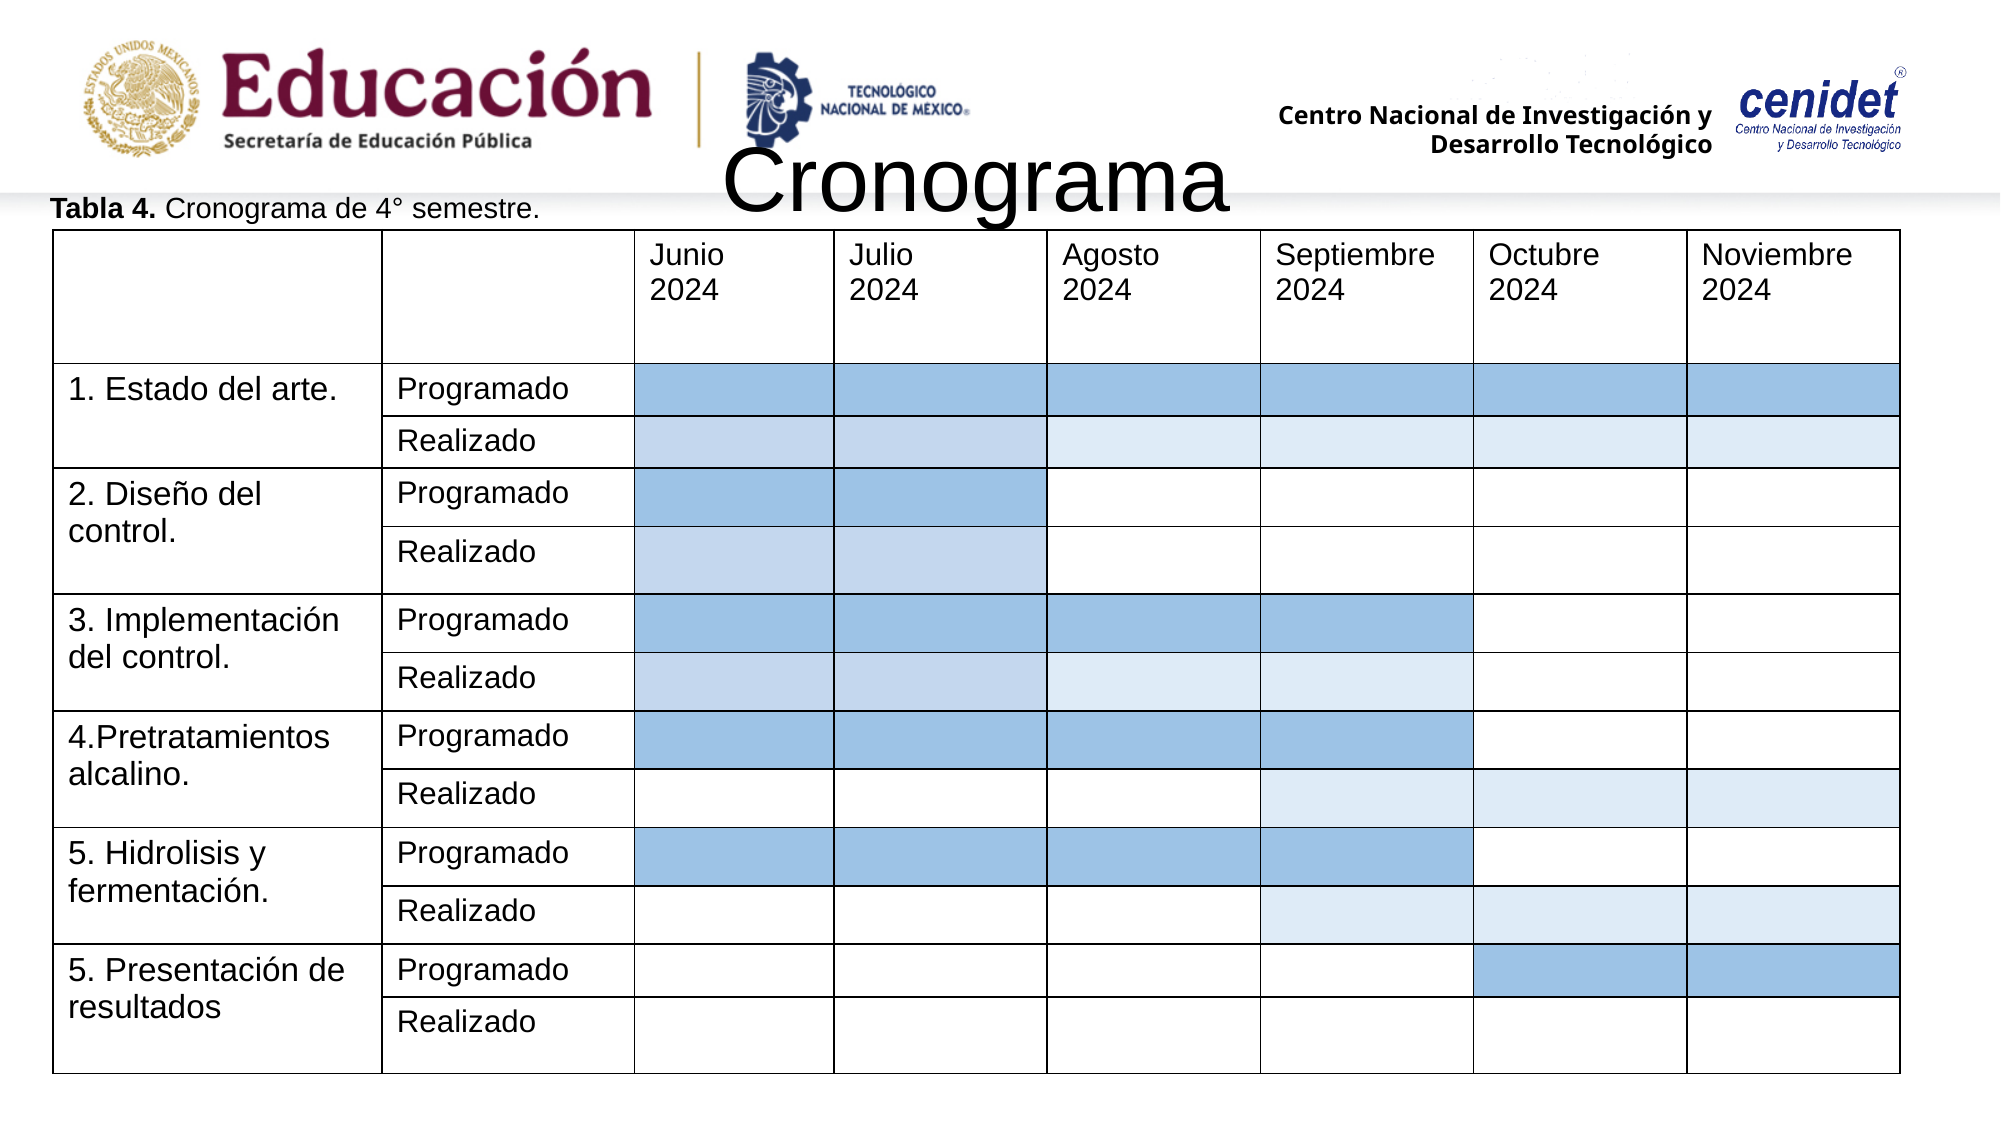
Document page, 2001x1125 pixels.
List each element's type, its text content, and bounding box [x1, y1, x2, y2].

table_cell [635, 364, 833, 415]
table_header Junio 2024 [635, 231, 833, 363]
table_cell [635, 945, 833, 996]
table_cell Programado [383, 595, 634, 652]
table_cell Realizado [383, 887, 634, 943]
table_cell [835, 887, 1046, 943]
table_cell [1474, 887, 1686, 943]
table_cell [1474, 945, 1686, 996]
table_cell [1474, 770, 1686, 827]
table_cell [1261, 770, 1473, 827]
table_cell [1261, 712, 1473, 768]
table_cell [1261, 364, 1473, 415]
table_header Noviembre 2024 [1688, 231, 1899, 363]
table_cell [835, 770, 1046, 827]
table_cell 2. Diseño del control. [54, 469, 381, 593]
title Cronograma [114, 73, 1839, 229]
table_header Agosto 2024 [1048, 231, 1260, 363]
table_cell [1048, 770, 1260, 827]
table_cell [635, 527, 833, 593]
table_cell [835, 364, 1046, 415]
table_cell [635, 770, 833, 827]
table_cell [1048, 945, 1260, 996]
table_cell [635, 828, 833, 885]
table_cell [1261, 527, 1473, 593]
table_cell 4.Pretratamientos alcalino. [54, 712, 381, 827]
table_cell [835, 417, 1046, 467]
table_cell [1261, 945, 1473, 996]
table_cell [1261, 469, 1473, 526]
table_cell [1048, 998, 1260, 1073]
table_cell [835, 595, 1046, 652]
table_cell [1474, 364, 1686, 415]
table_cell [1474, 417, 1686, 467]
table_cell [1261, 998, 1473, 1073]
table_cell [1474, 998, 1686, 1073]
table_cell [1048, 712, 1260, 768]
table_cell [1048, 887, 1260, 943]
table_cell [835, 527, 1046, 593]
table_cell [1261, 828, 1473, 885]
table_cell 1. Estado del arte. [54, 364, 381, 467]
table_cell [635, 595, 833, 652]
table_cell [1474, 527, 1686, 593]
table_cell Realizado [383, 417, 634, 467]
table_cell [1474, 653, 1686, 710]
table_cell [1261, 595, 1473, 652]
table_header Julio 2024 [835, 231, 1046, 363]
text_box Centro Nacional de Investigación y Desarrollo Tecnológico [1177, 91, 1727, 167]
table_header Septiembre 2024 [1261, 231, 1473, 363]
table_cell [635, 653, 833, 710]
table_cell [1474, 595, 1686, 652]
table_cell Programado [383, 945, 634, 996]
table_cell 5. Presentación de resultados [54, 945, 381, 1073]
table_cell [1048, 828, 1260, 885]
table_cell [1048, 527, 1260, 593]
table_cell [1688, 712, 1899, 768]
table_cell [835, 828, 1046, 885]
table_cell Programado [383, 469, 634, 526]
table_cell [1688, 998, 1899, 1073]
table_cell [635, 712, 833, 768]
table_cell [835, 469, 1046, 526]
table_header Octubre 2024 [1474, 231, 1686, 363]
table_cell [1261, 417, 1473, 467]
table_cell [1688, 364, 1899, 415]
table_cell 5. Hidrolisis y fermentación. [54, 828, 381, 943]
table_cell [835, 712, 1046, 768]
table_cell Realizado [383, 653, 634, 710]
table_cell [1474, 712, 1686, 768]
table_cell [1048, 469, 1260, 526]
table_cell [1688, 653, 1899, 710]
table_cell [635, 998, 833, 1073]
table_cell Programado [383, 364, 634, 415]
table_cell Realizado [383, 527, 634, 593]
table_cell [1688, 417, 1899, 467]
table_cell [1688, 887, 1899, 943]
picture [0, 0, 2001, 1125]
table_cell [1474, 469, 1686, 526]
table_cell [1688, 770, 1899, 827]
table_cell [1048, 653, 1260, 710]
table_cell [1048, 364, 1260, 415]
table_cell Programado [383, 712, 634, 768]
table_cell [1261, 653, 1473, 710]
table_cell [1048, 595, 1260, 652]
table_cell Realizado [383, 770, 634, 827]
table_cell [1261, 887, 1473, 943]
table_cell Programado [383, 828, 634, 885]
table_cell Realizado [383, 998, 634, 1073]
table_cell [1688, 945, 1899, 996]
table_cell [1048, 417, 1260, 467]
table_cell [835, 945, 1046, 996]
text_box Tabla 4. Cronograma de 4° semestre. [35, 182, 739, 232]
table_cell [1474, 828, 1686, 885]
table_cell [835, 653, 1046, 710]
table_cell [635, 469, 833, 526]
table_header [54, 232, 381, 363]
table_cell [835, 998, 1046, 1073]
table_cell [635, 417, 833, 467]
table_cell [1688, 828, 1899, 885]
table_cell 3. Implementación del control. [54, 595, 381, 710]
table_cell [635, 887, 833, 943]
table_cell [1688, 595, 1899, 652]
table_cell [1688, 527, 1899, 593]
table_header [383, 232, 634, 363]
table_cell [1688, 469, 1899, 526]
